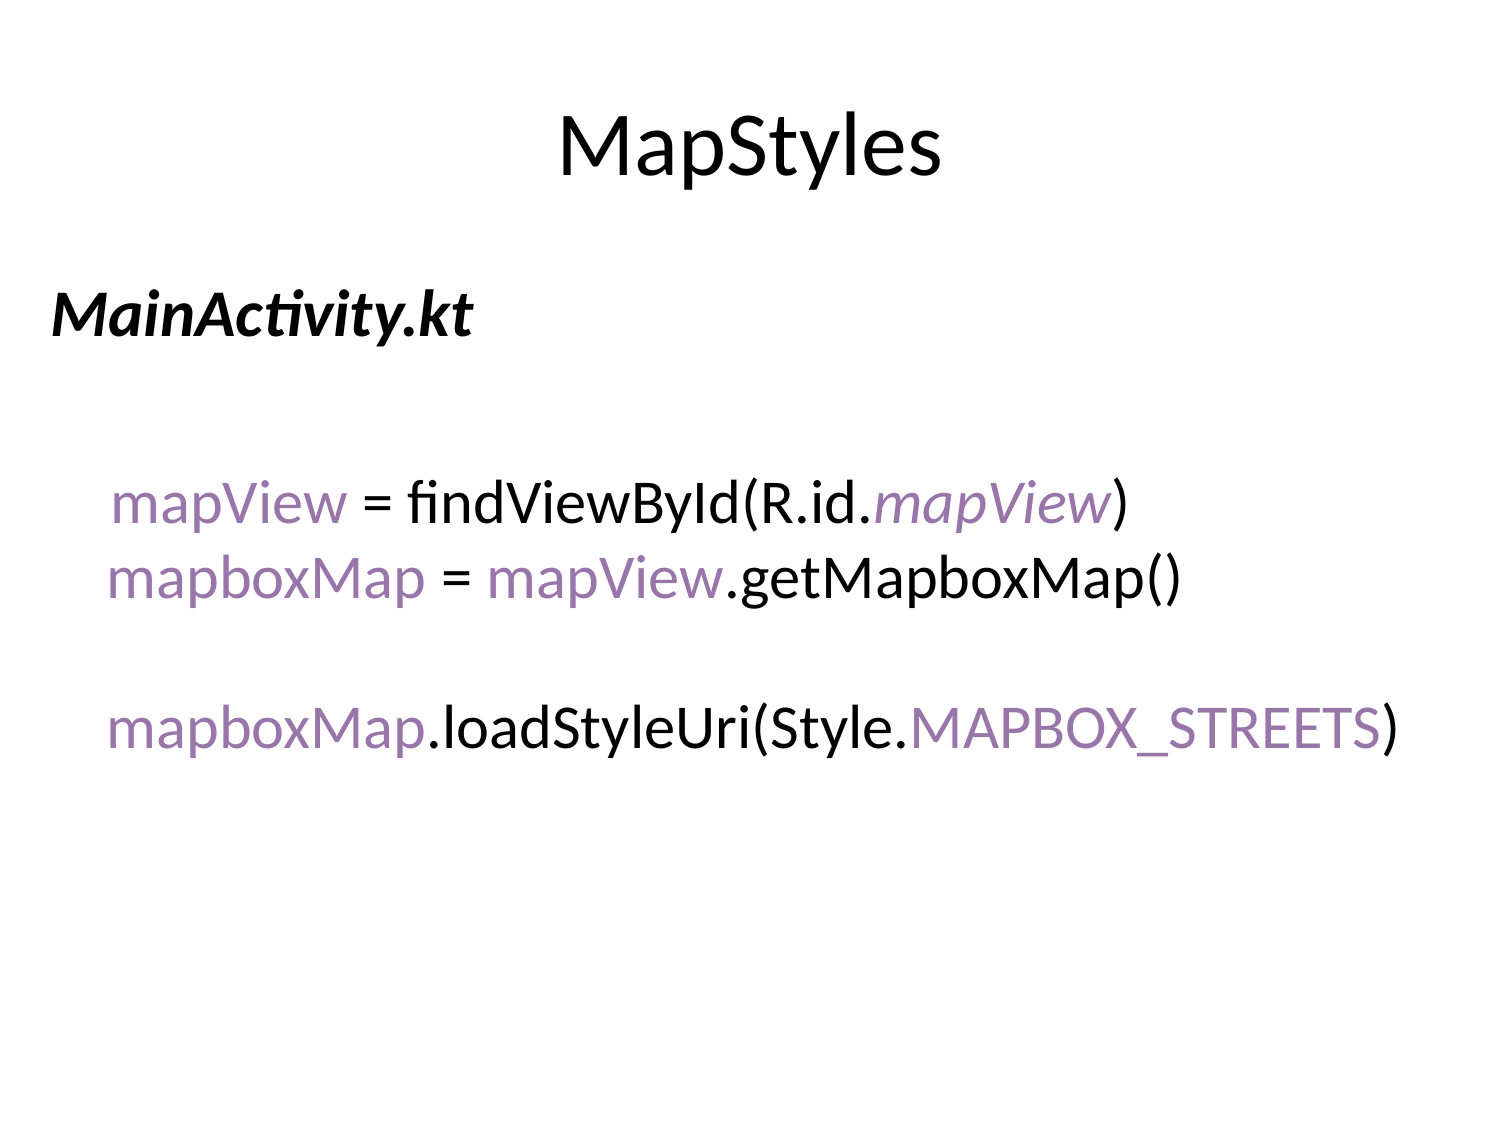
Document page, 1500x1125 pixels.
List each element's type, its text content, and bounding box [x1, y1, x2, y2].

list MainActivity.kt mapView = findViewById(R.id.mapView) mapboxMap = mapView.getMapboxMap() mapboxMap.loadStyleUri(Style.MAPBOX_STREETS) [35, 262, 1465, 1005]
title MapStyles [75, 45, 1425, 233]
